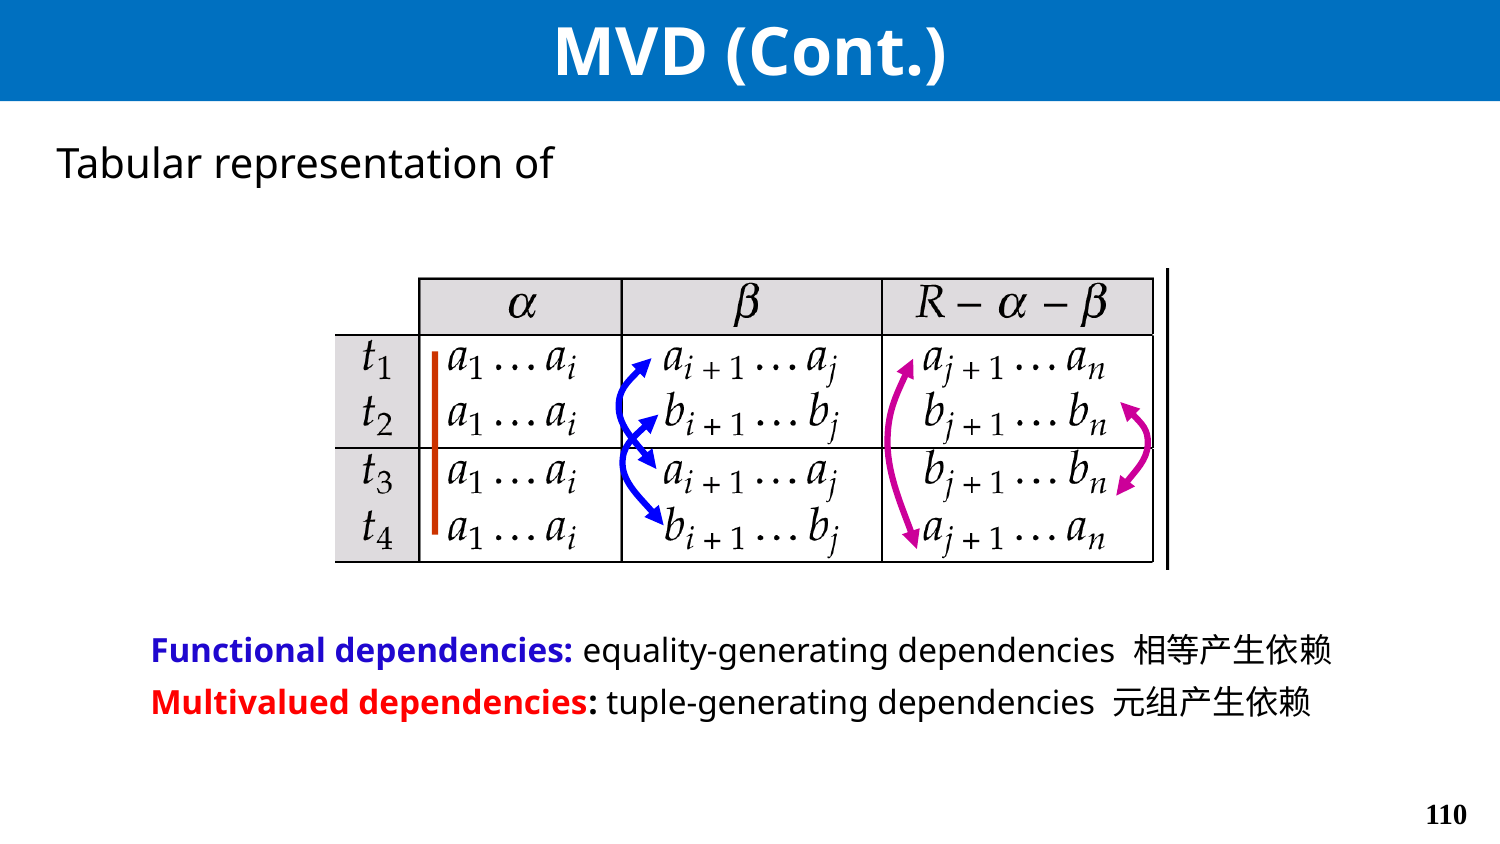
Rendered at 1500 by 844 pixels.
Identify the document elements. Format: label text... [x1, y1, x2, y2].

text_box Functional dependencies: equality-generating dependencies 相等产生依赖 Multivalued dependencies: tuple-generating dependencies 元组产生依赖 [135, 621, 1412, 729]
title MVD (Cont.) [0, 0, 1500, 102]
picture [326, 267, 1170, 570]
